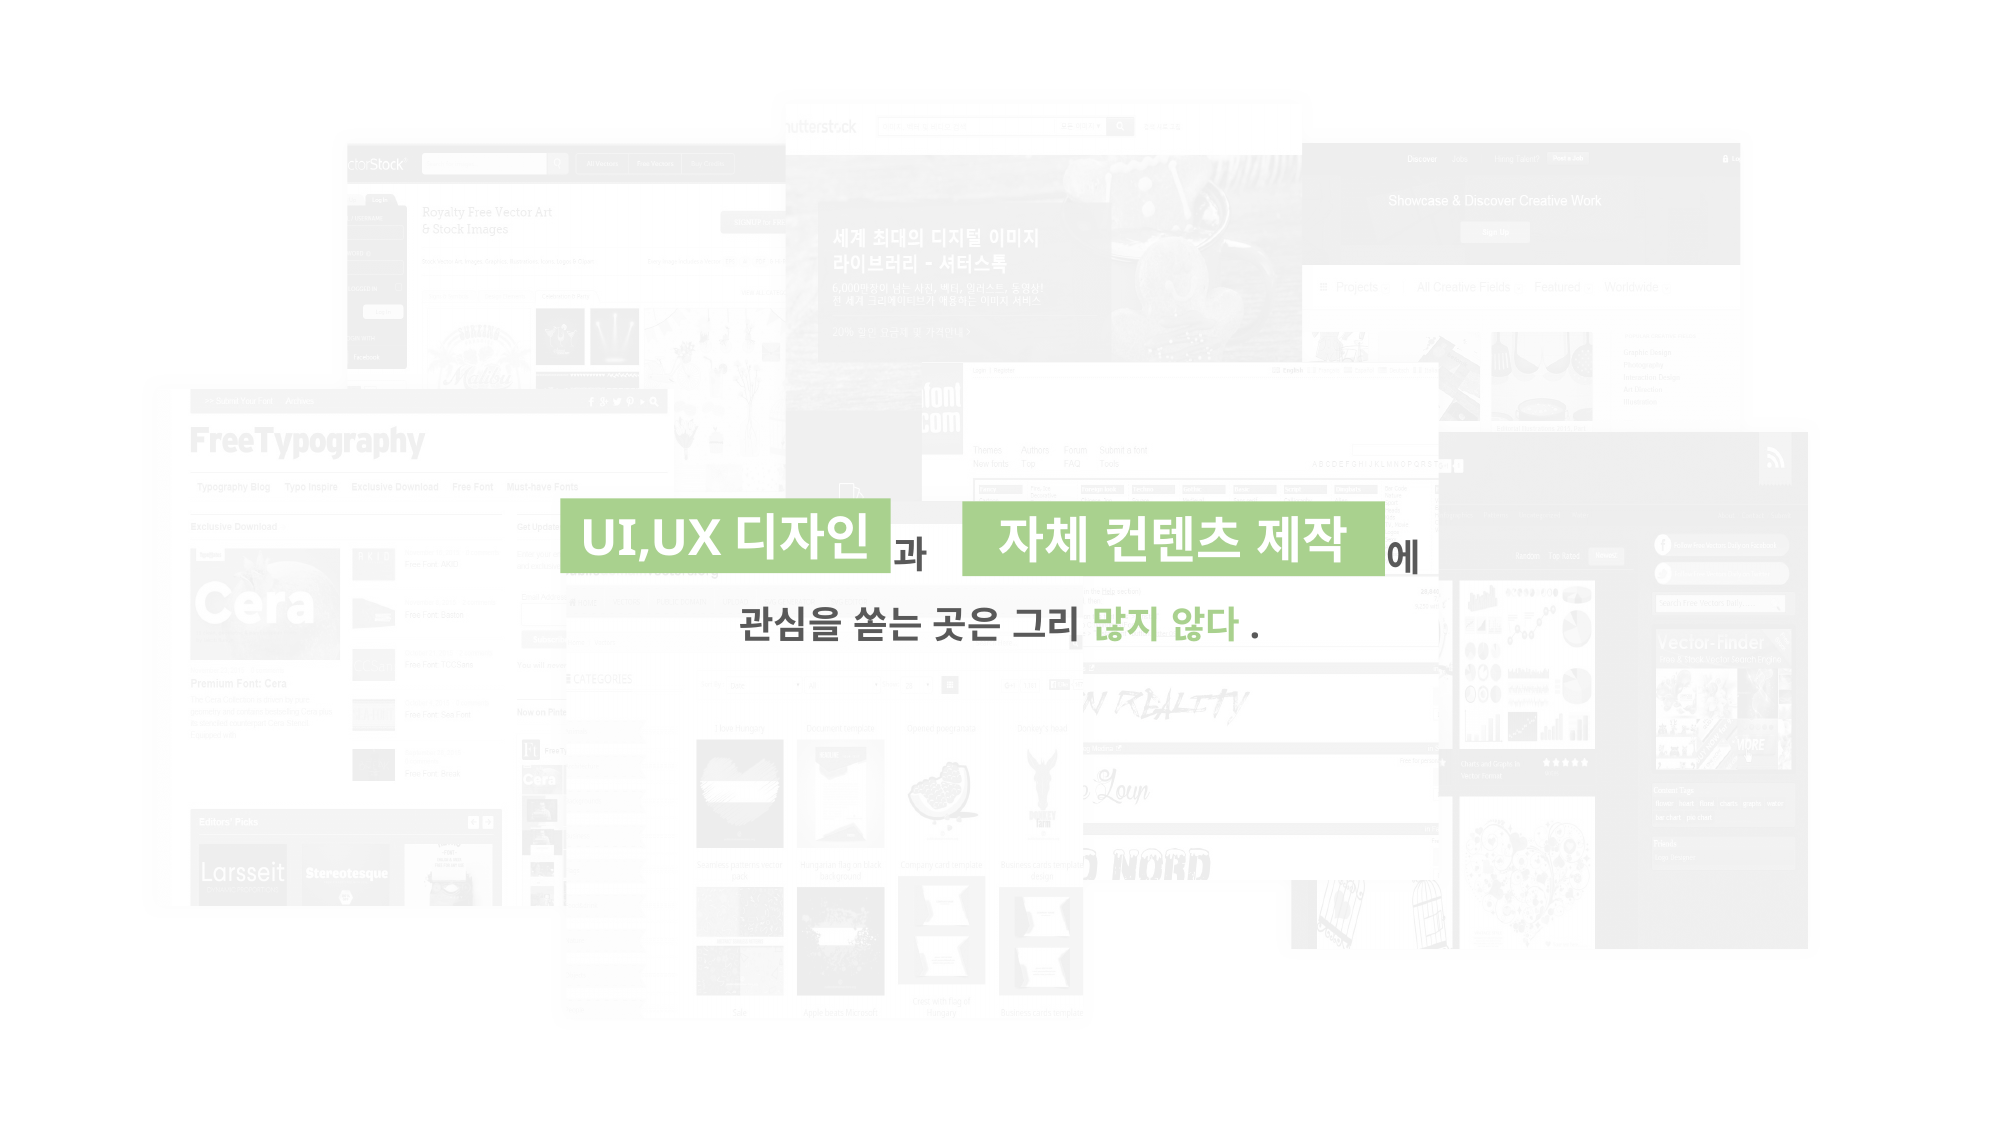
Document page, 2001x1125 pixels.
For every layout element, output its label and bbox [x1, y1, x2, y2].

text_box [0, 0, 2000, 1125]
text_box [560, 498, 1441, 654]
